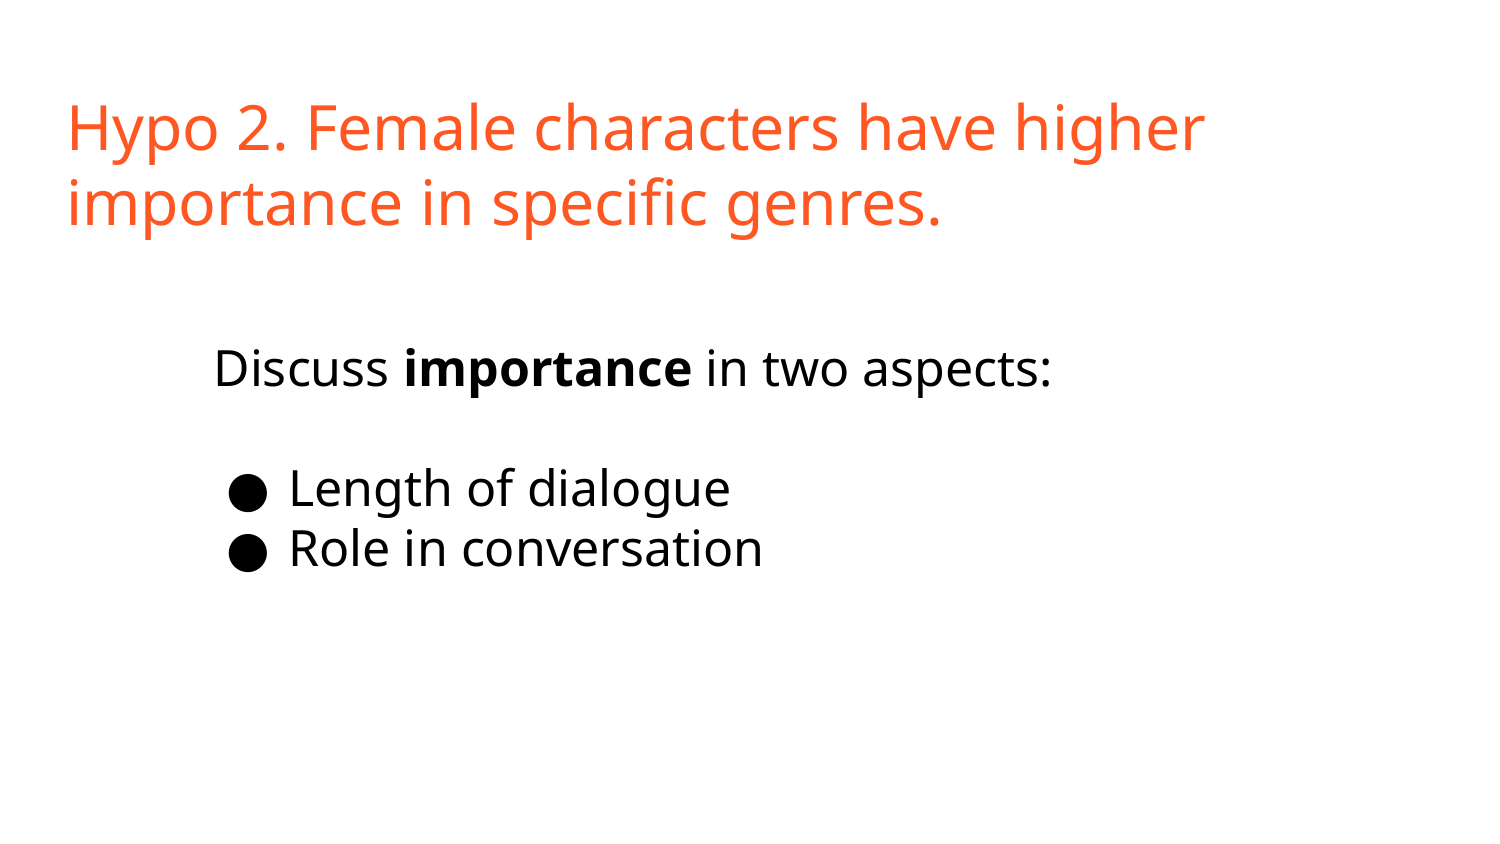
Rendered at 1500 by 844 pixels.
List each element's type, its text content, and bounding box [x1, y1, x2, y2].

title Hypo 2. Female characters have higher importance in specific genres. [51, 72, 1449, 167]
text_box Discuss importance in two aspects: Length of dialogue Role in conversation [198, 321, 1216, 469]
